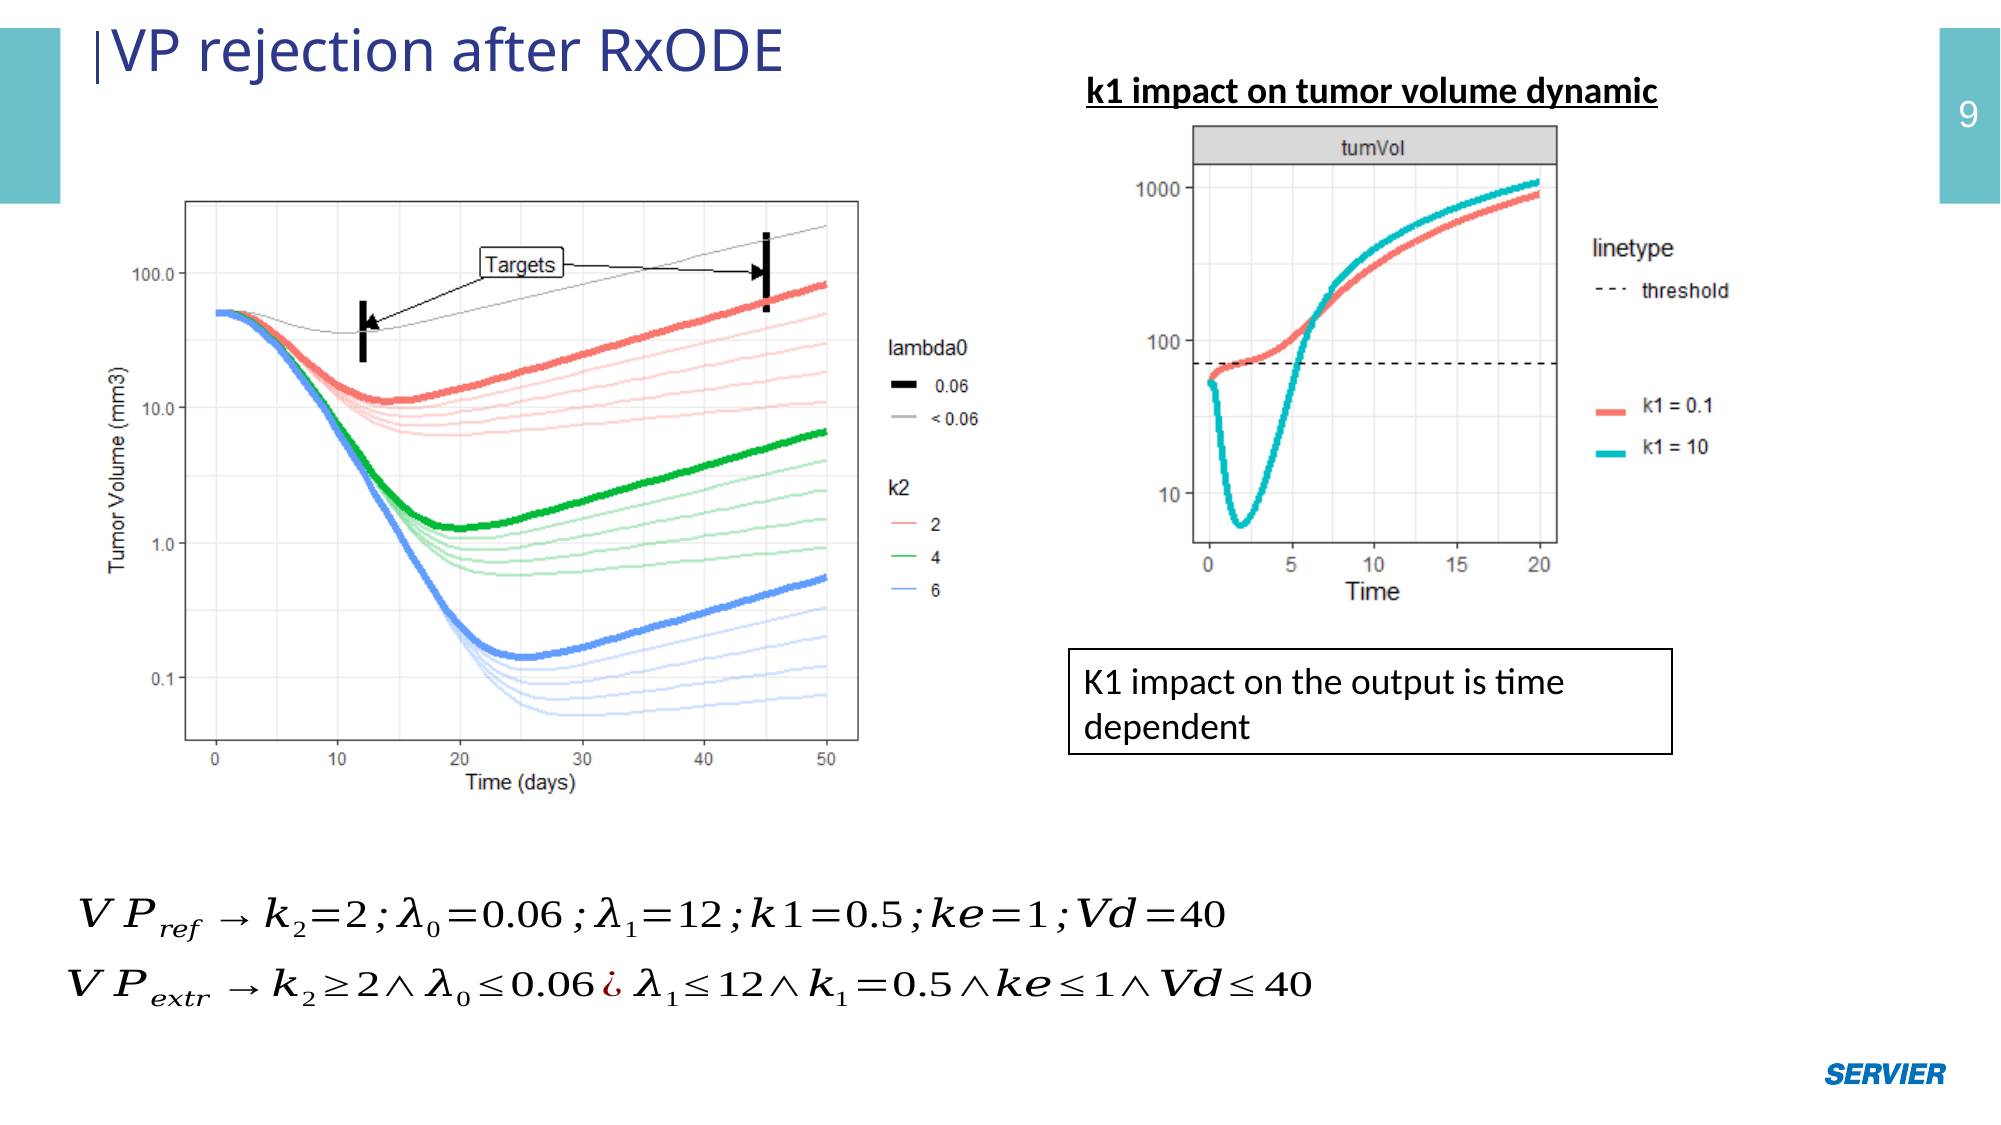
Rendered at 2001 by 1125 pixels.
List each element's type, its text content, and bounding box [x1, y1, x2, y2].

picture [96, 191, 1000, 804]
text_box k1 impact on tumor volume dynamic [1071, 58, 1674, 119]
list VP rejection after RxODE [96, 21, 1905, 170]
picture [1825, 1063, 1946, 1085]
text_box K1 impact on the output is time dependent [1068, 648, 1673, 755]
picture [1093, 114, 1754, 617]
